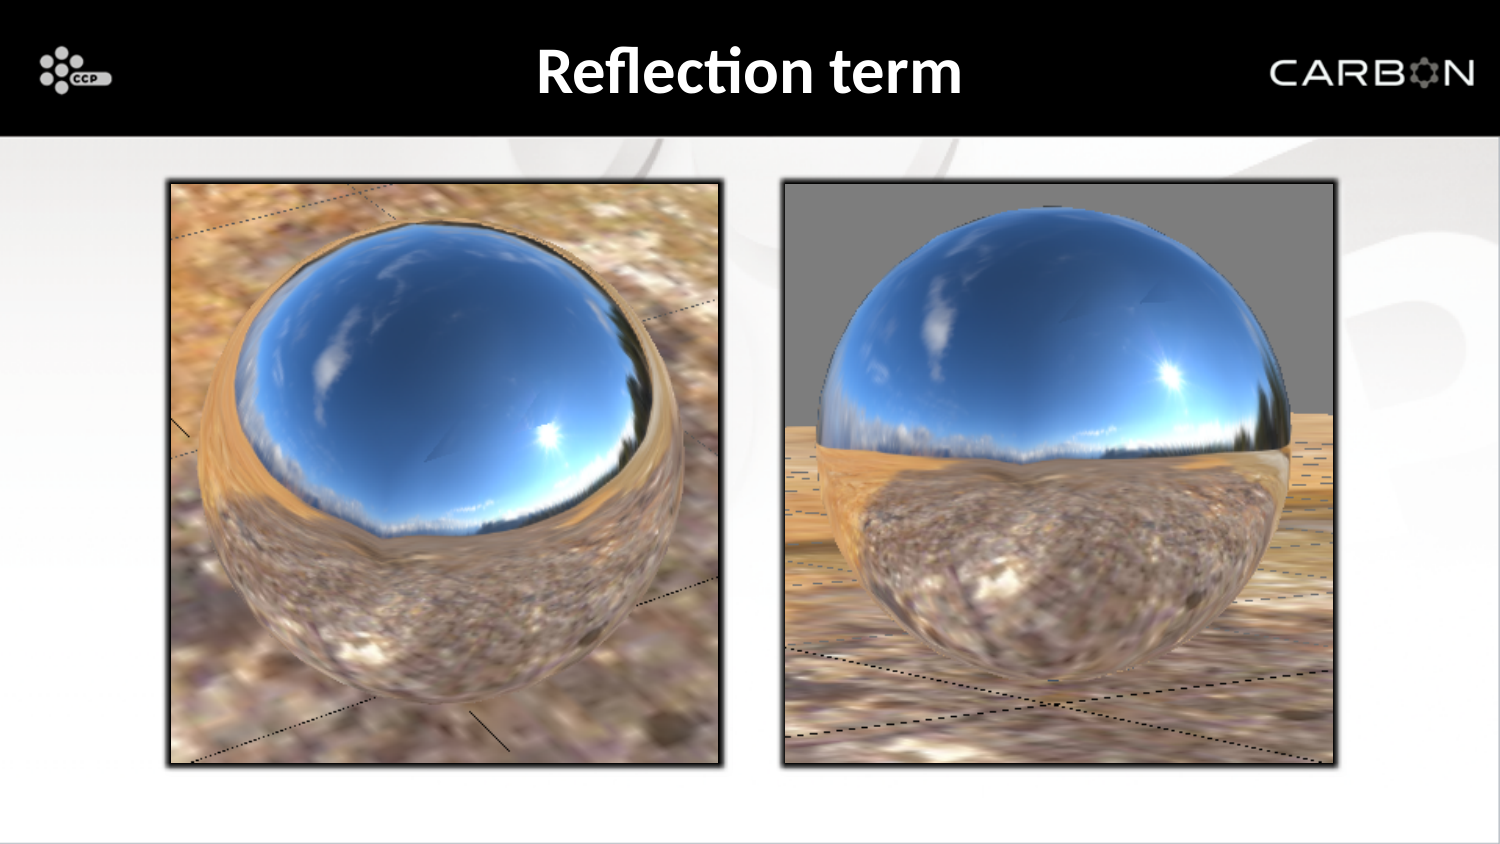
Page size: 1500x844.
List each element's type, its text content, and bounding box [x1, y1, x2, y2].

picture [0, 0, 1500, 844]
title Reflection term [75, 0, 1425, 135]
